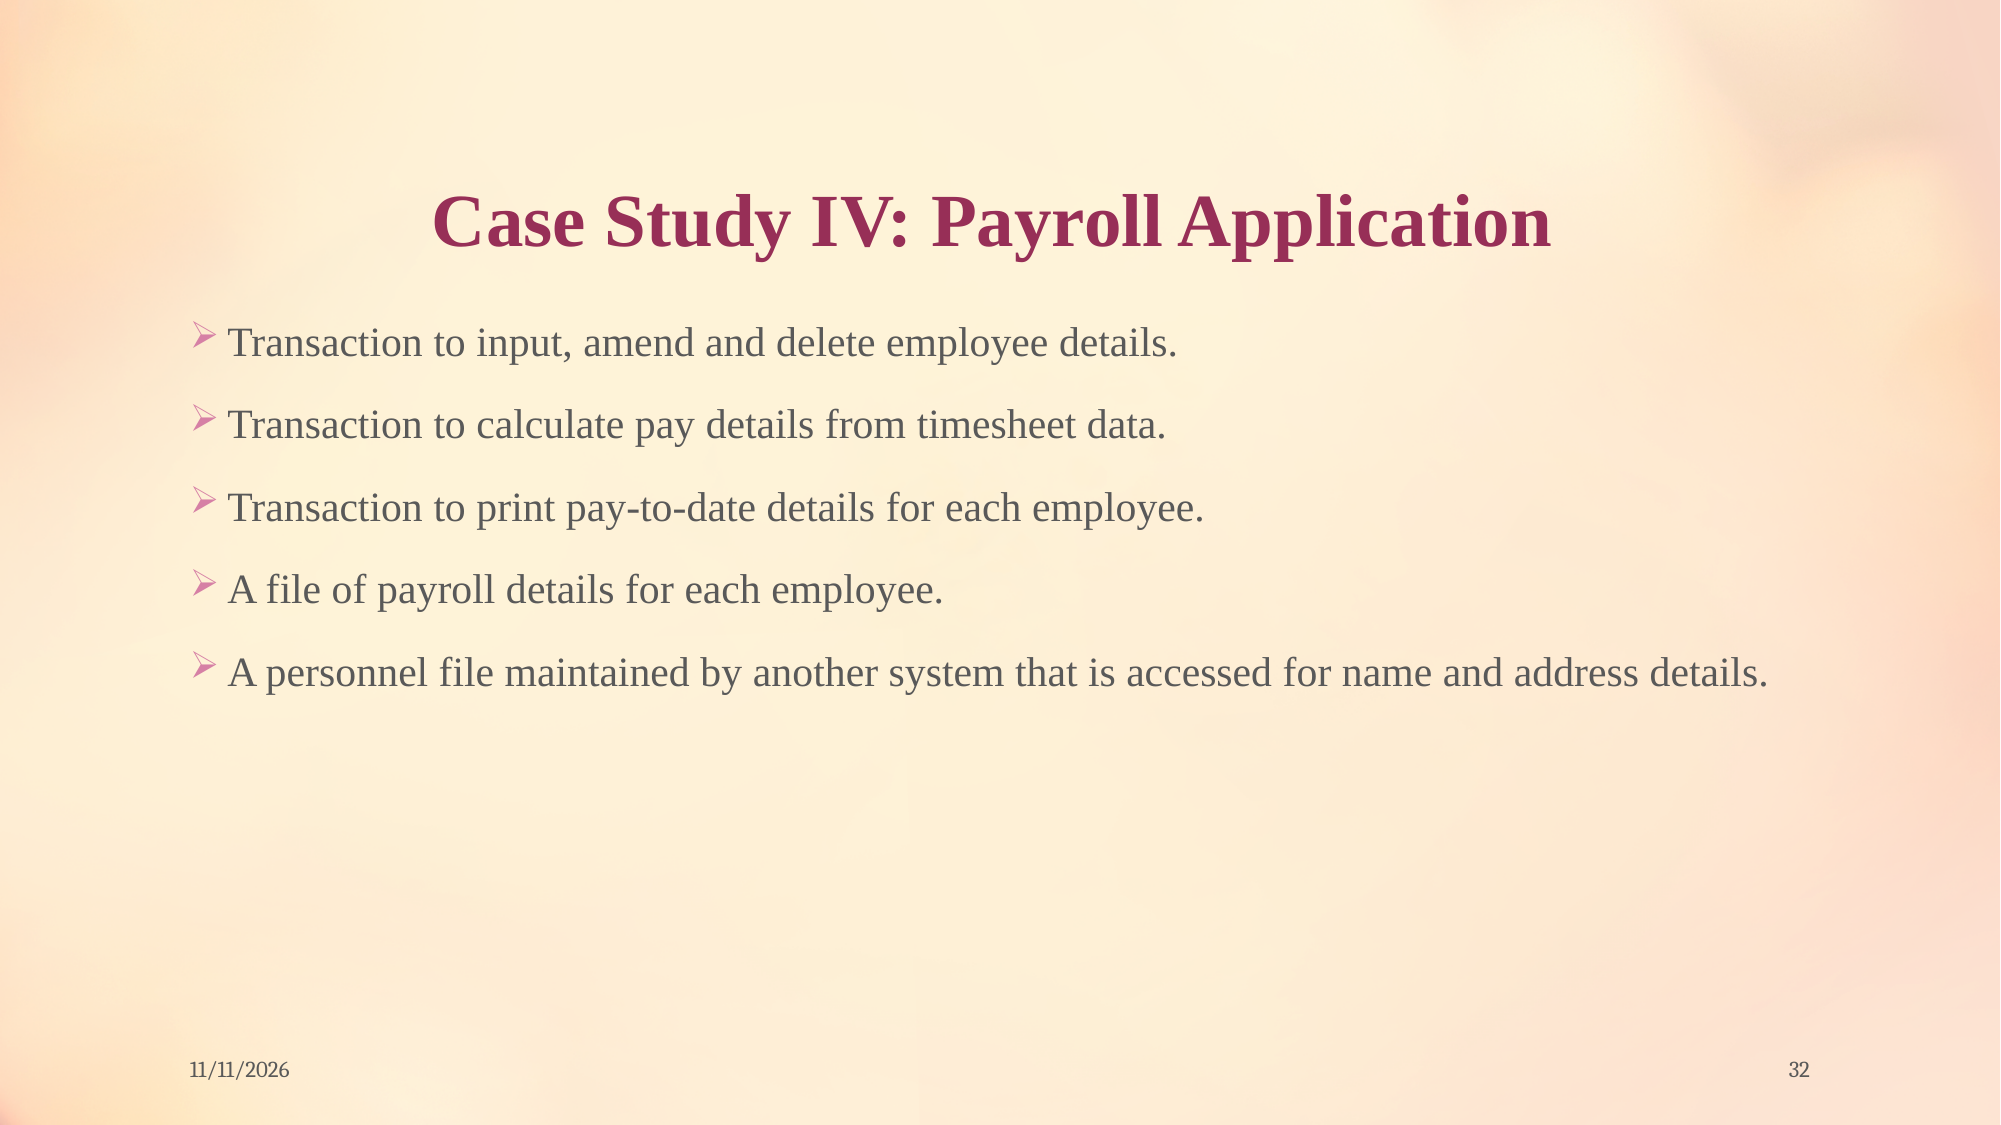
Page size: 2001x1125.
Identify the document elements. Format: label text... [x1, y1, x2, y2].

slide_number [174, 1050, 355, 1088]
picture [0, 0, 2001, 1125]
slide_number 32 [1644, 1050, 1825, 1088]
list Transaction to input, amend and delete employee details. Transaction to calculate pay details from timesheet data. Transaction to print pay-to-date details for each employee. A file of payroll details for each employee. A personnel file maintained by another system that is accessed for name and address details. [174, 312, 1825, 1013]
title Case Study IV: Payroll Application [27, 75, 1957, 271]
